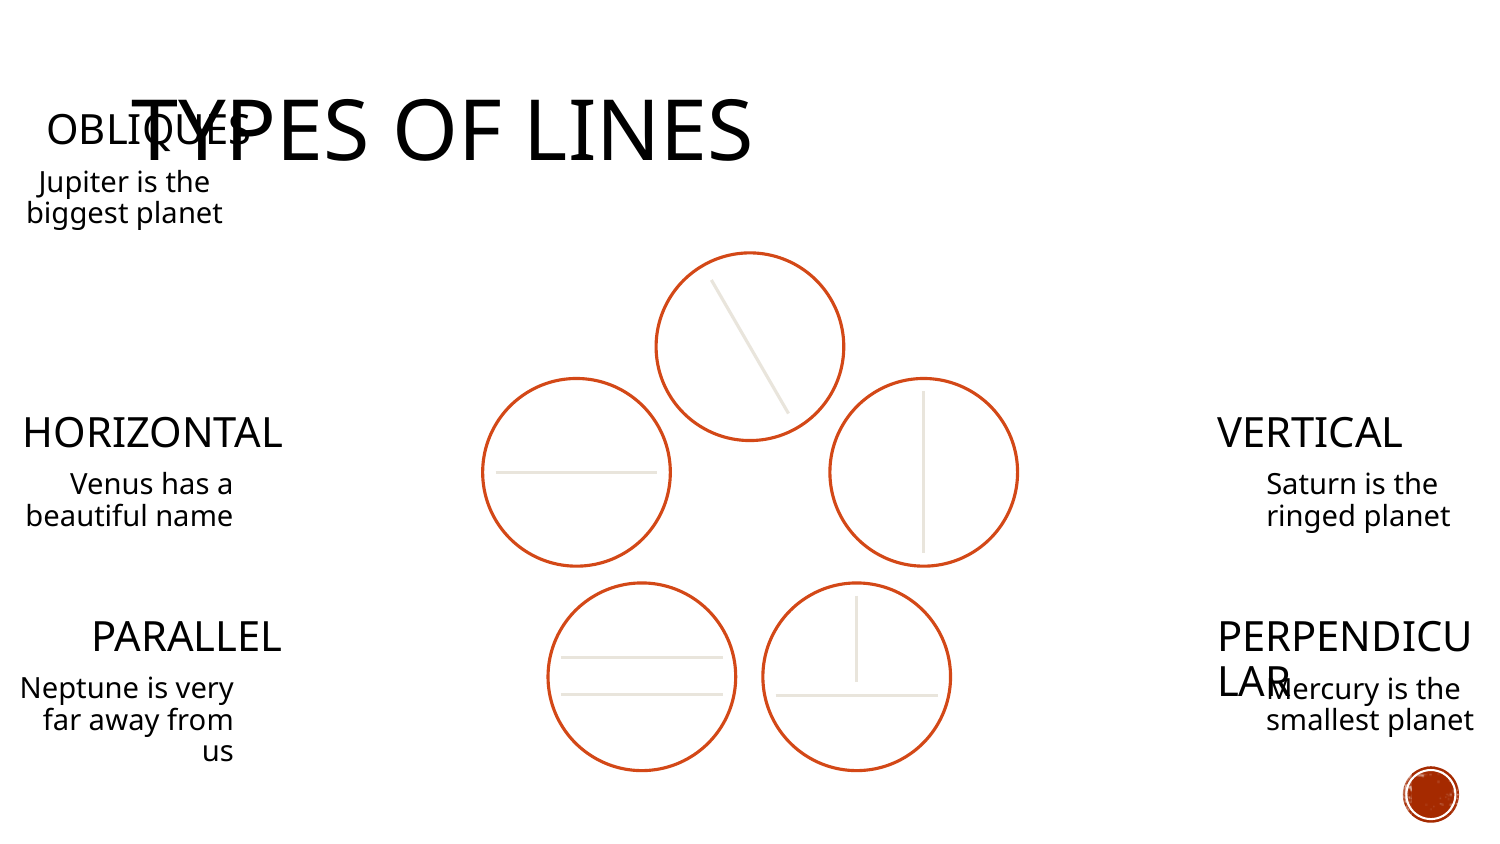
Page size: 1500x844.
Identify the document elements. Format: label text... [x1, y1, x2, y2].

title Perpendicular [1202, 600, 1500, 653]
subtitle Saturn is the ringed planet [1251, 454, 1500, 549]
title Vertical [1202, 396, 1500, 448]
text_box [762, 582, 951, 771]
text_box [712, 281, 788, 413]
title Horizontal [0, 396, 298, 448]
text_box [482, 378, 671, 567]
subtitle Venus has a beautiful name [0, 454, 249, 549]
subtitle Neptune is very far away from us [0, 658, 249, 753]
title Types of lines [115, 72, 1384, 167]
subtitle Mercury is the smallest planet [1251, 659, 1500, 753]
subtitle Jupiter is the biggest planet [0, 152, 249, 247]
title Parallel [0, 600, 298, 652]
text_box [548, 582, 736, 771]
title Obliques [0, 94, 298, 145]
text_box [656, 252, 844, 441]
text_box [829, 378, 1018, 567]
